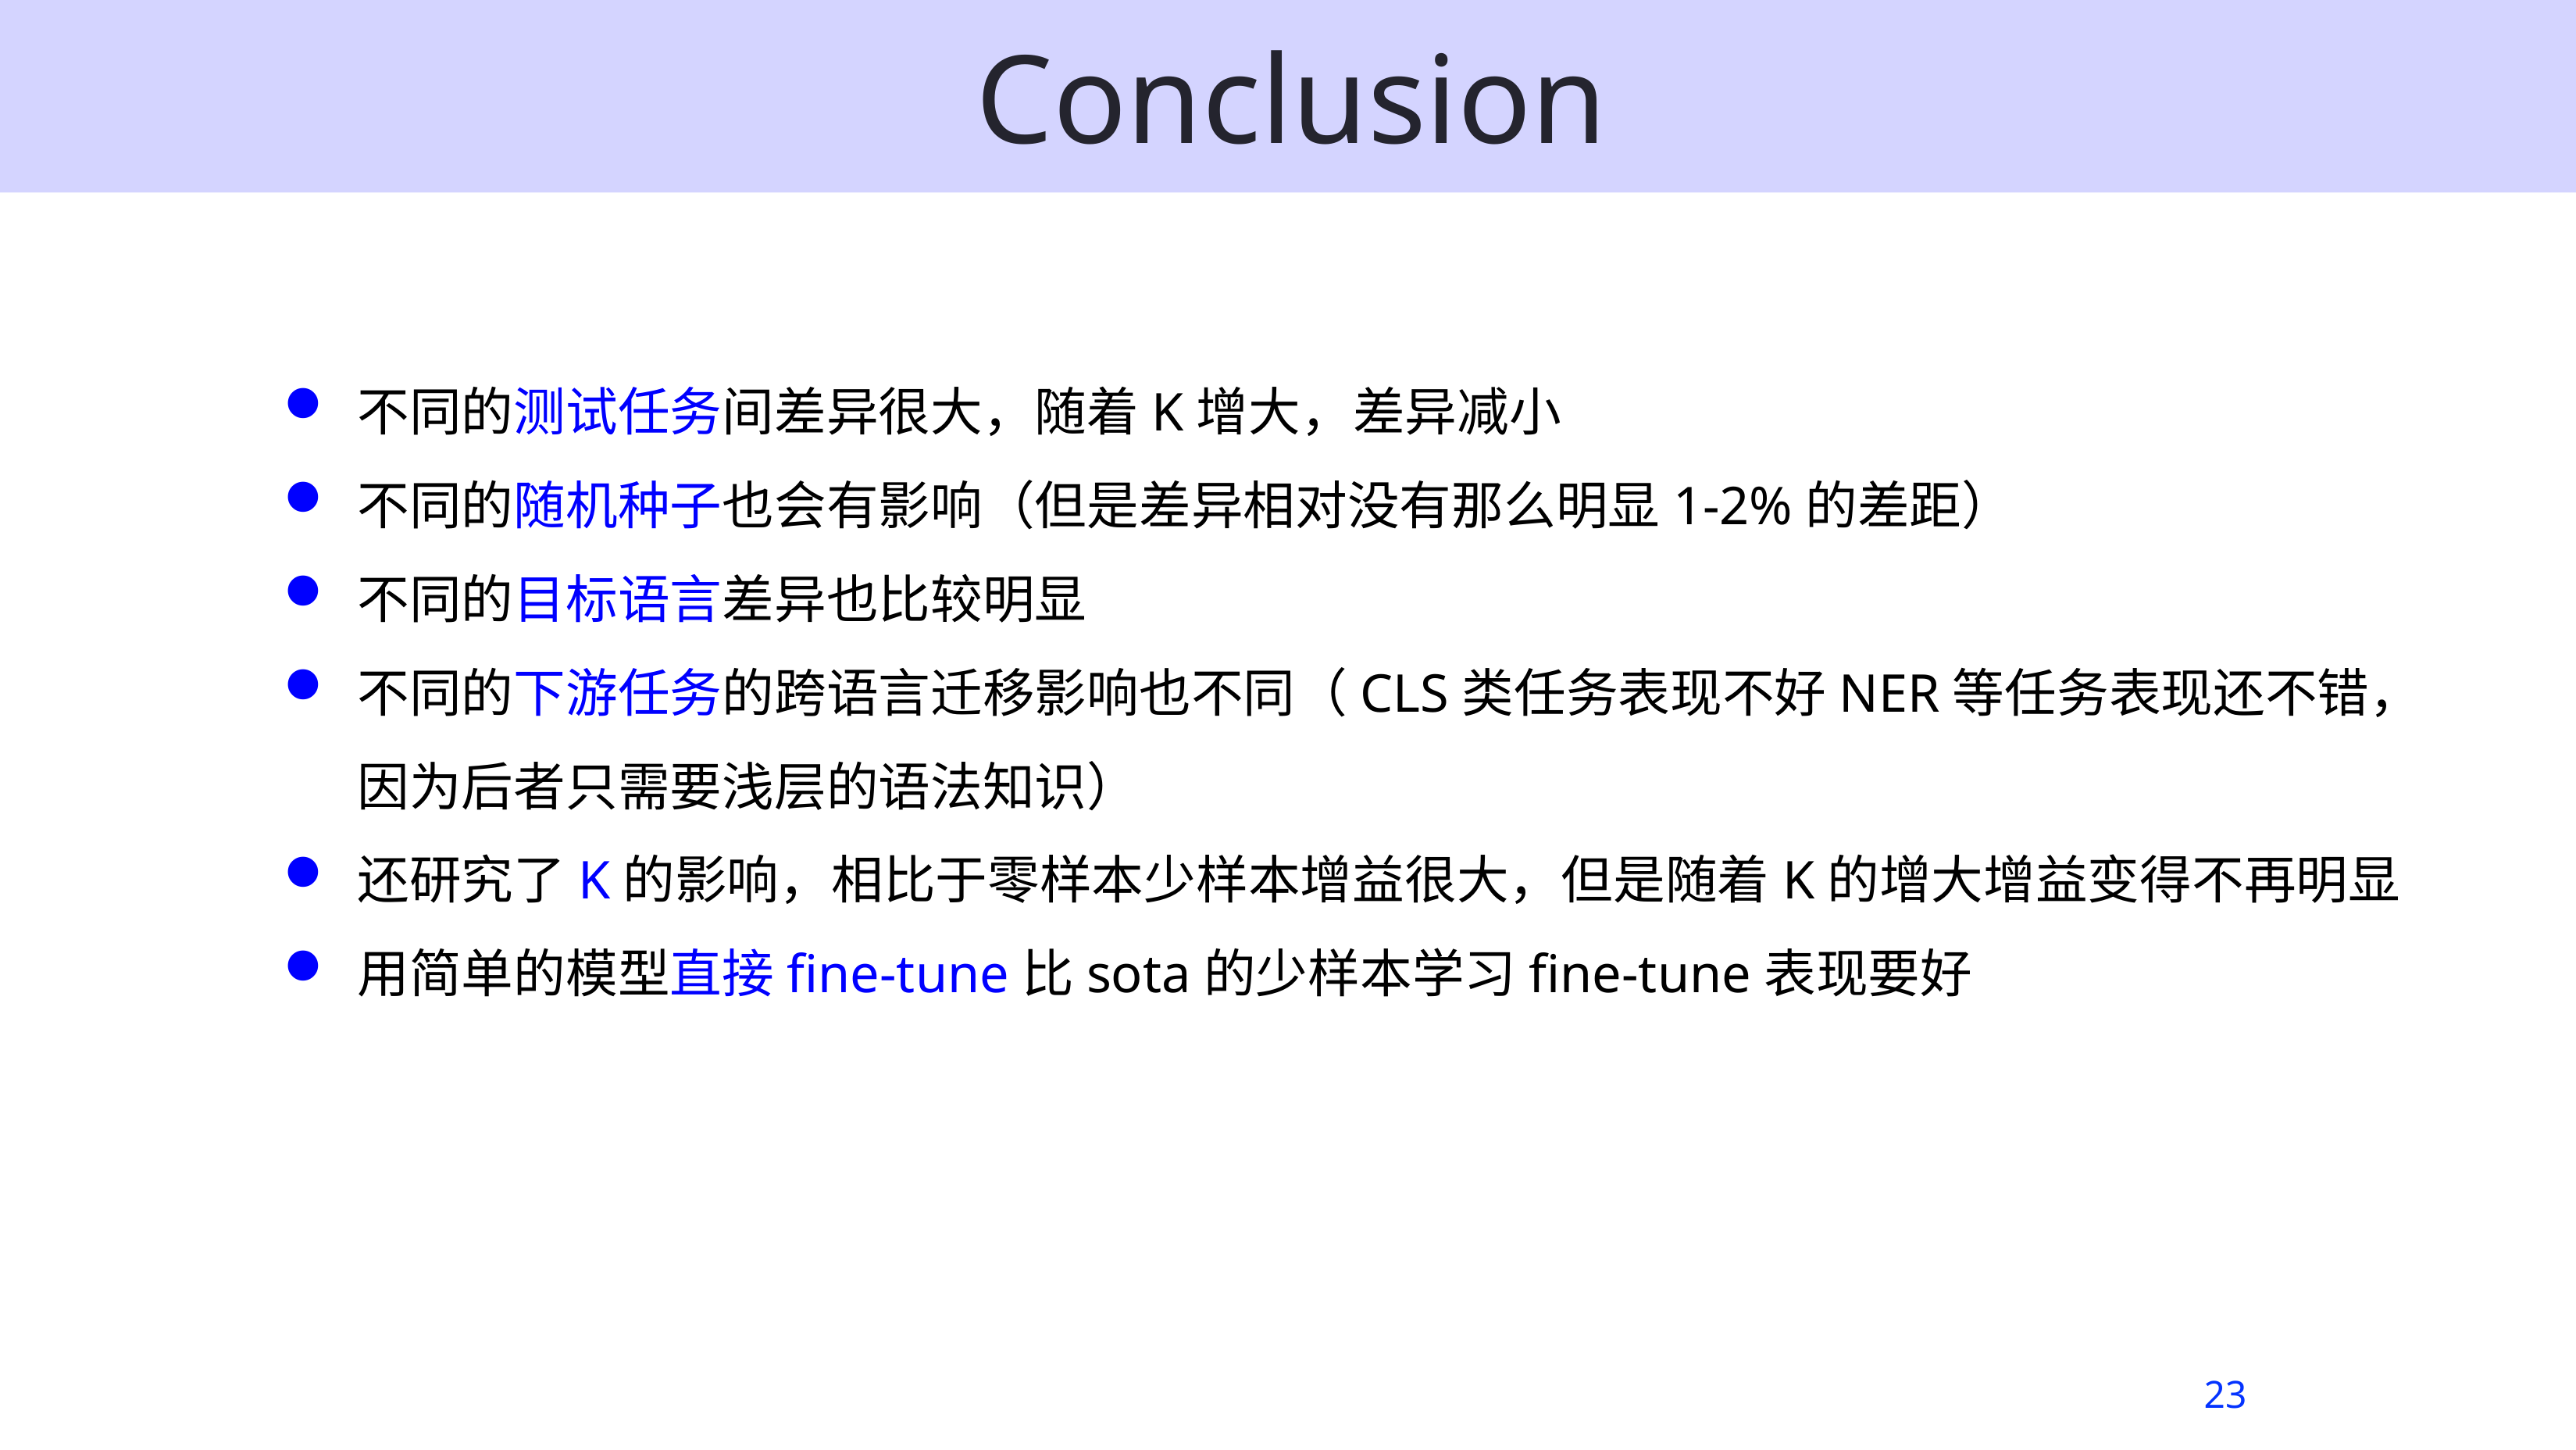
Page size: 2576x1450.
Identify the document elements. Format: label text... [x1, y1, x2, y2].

title Conclusion [487, 21, 2128, 170]
text_box 不同的测试任务间差异很大，随着K增大，差异减小 不同的随机种子也会有影响（但是差异相对没有那么明显1-2%的差距） 不同的目标语言差异也比较明显 不同的下游任务的跨语言迁移影响也不同（CLS类任务表现不好NER等任务表现还不错，因为后者只需要浅层的语法知识） 还研究了K的影响，相比于零样本少样本增益很大，但是随着K的增大增益变得不再明显 用简单的模型直接fine-tune比sota的少样本学习fine-tune表现要好 [272, 341, 2420, 1009]
text_box 23 [2199, 1377, 2275, 1422]
